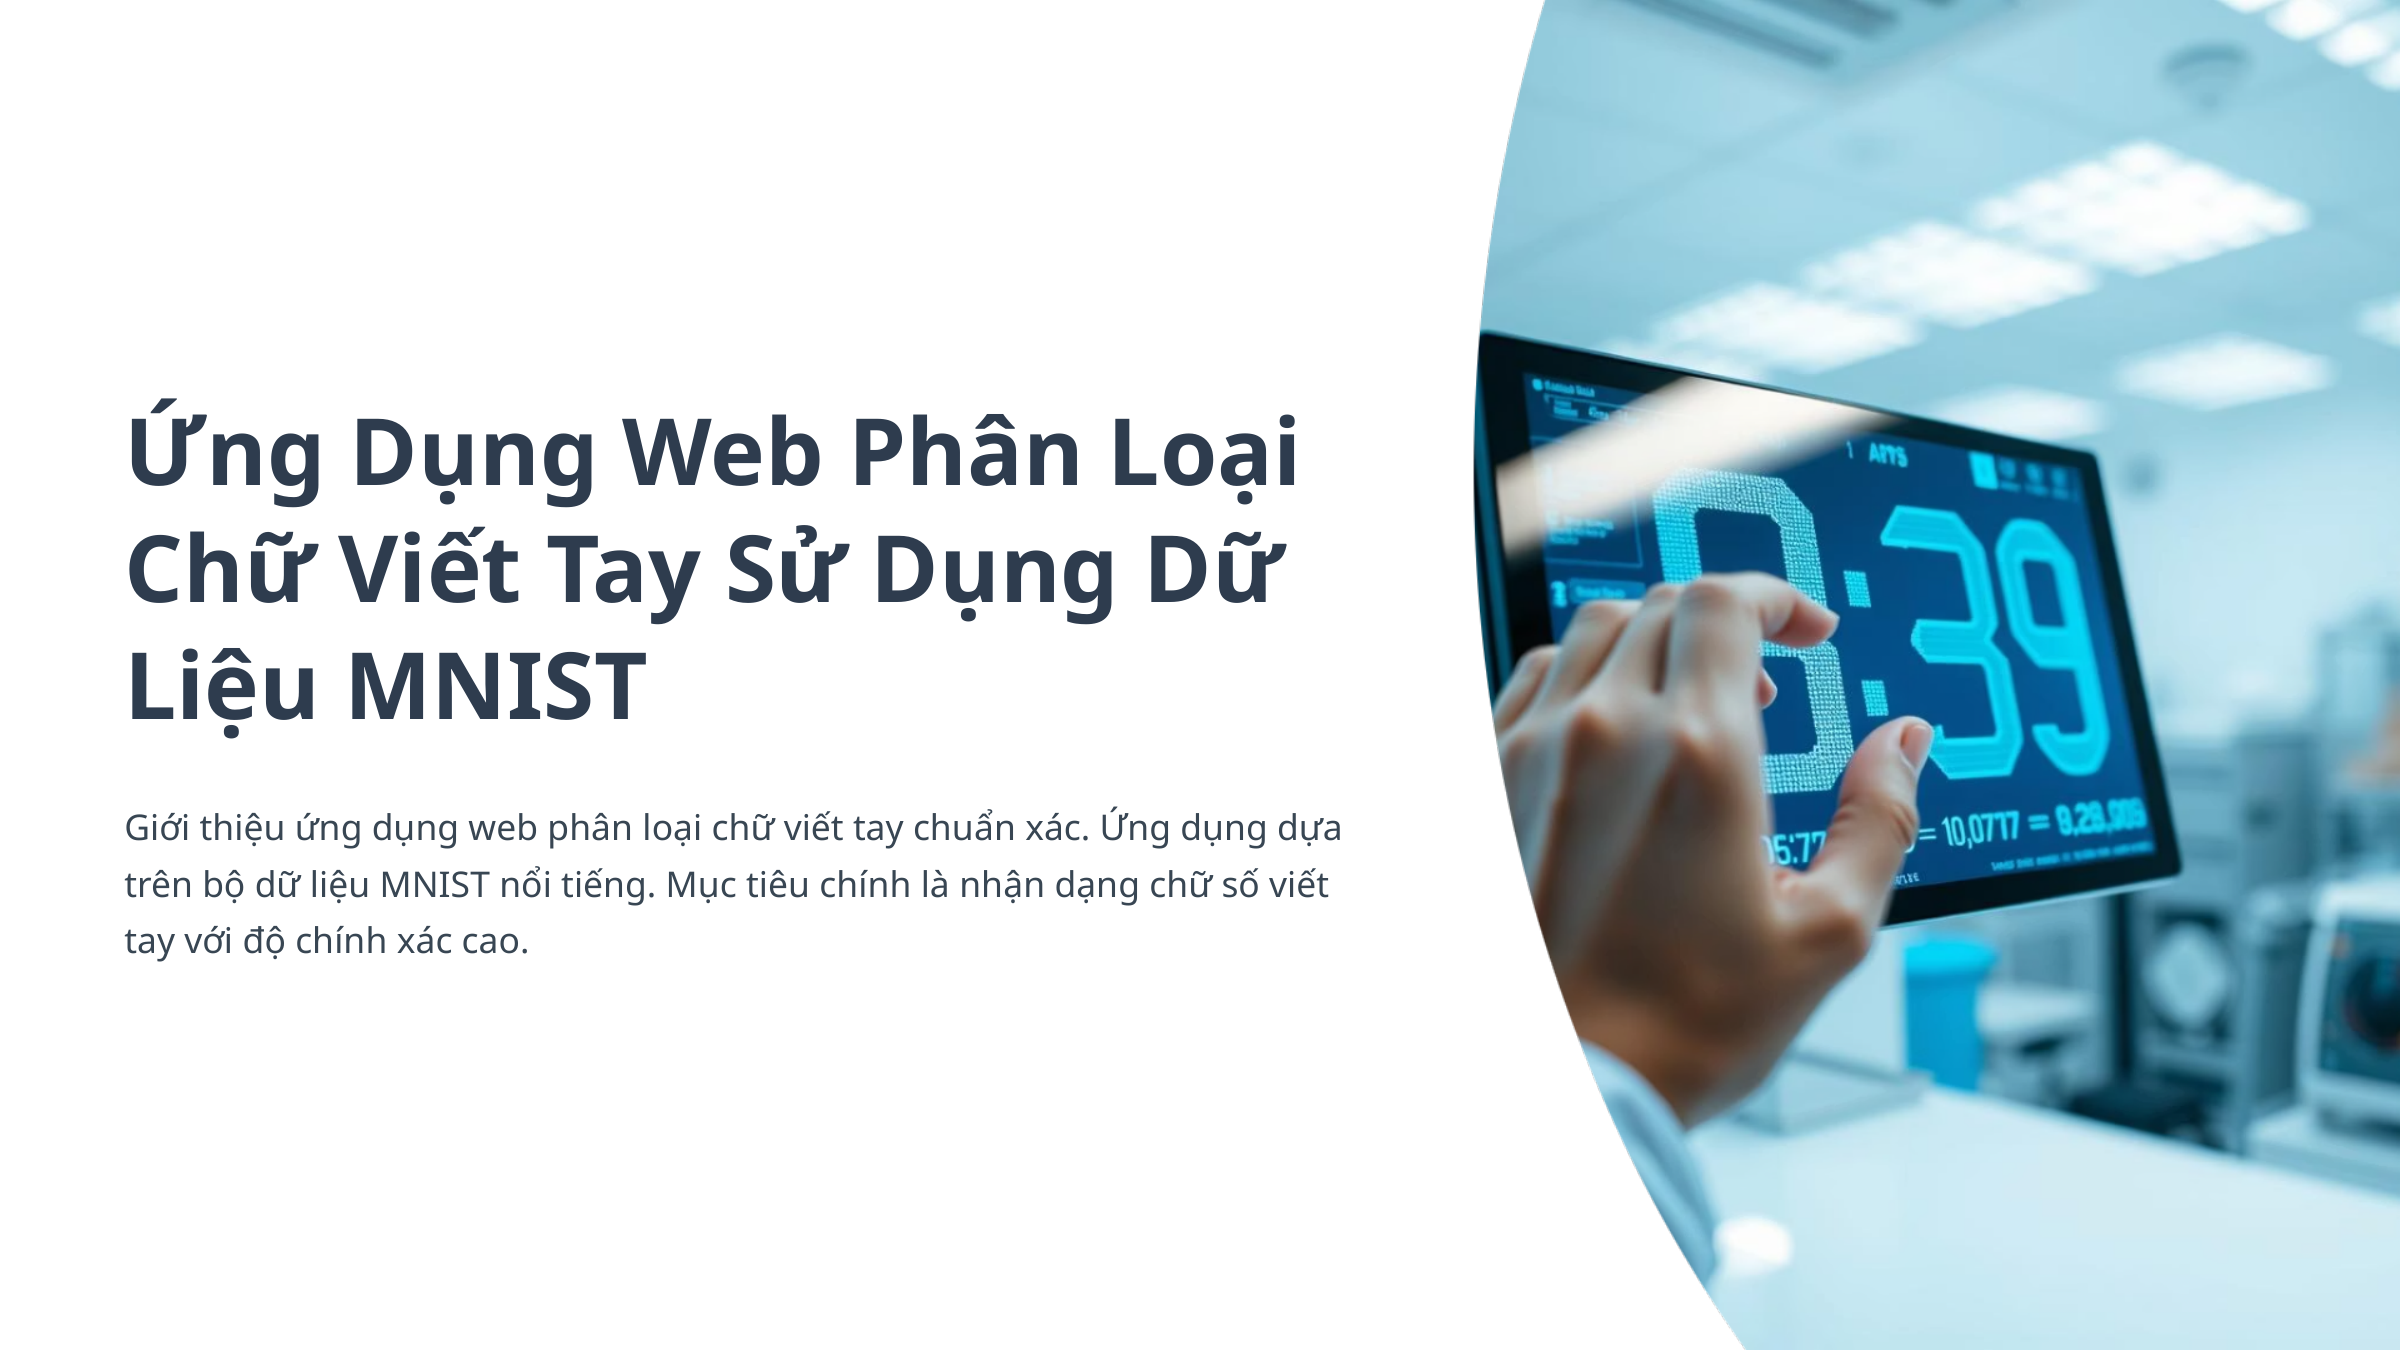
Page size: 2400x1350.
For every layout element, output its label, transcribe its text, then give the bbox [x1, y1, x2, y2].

text_box Giới thiệu ứng dụng web phân loại chữ viết tay chuẩn xác. Ứng dụng dựa trên bộ dữ liệu MNIST nổi tiếng. Mục tiêu chính là nhận dạng chữ số viết tay với độ chính xác cao. [124, 791, 1376, 963]
picture [1454, 0, 2400, 1350]
text_box Ứng Dụng Web Phân Loại Chữ Viết Tay Sử Dụng Dữ Liệu MNIST [124, 387, 1376, 739]
